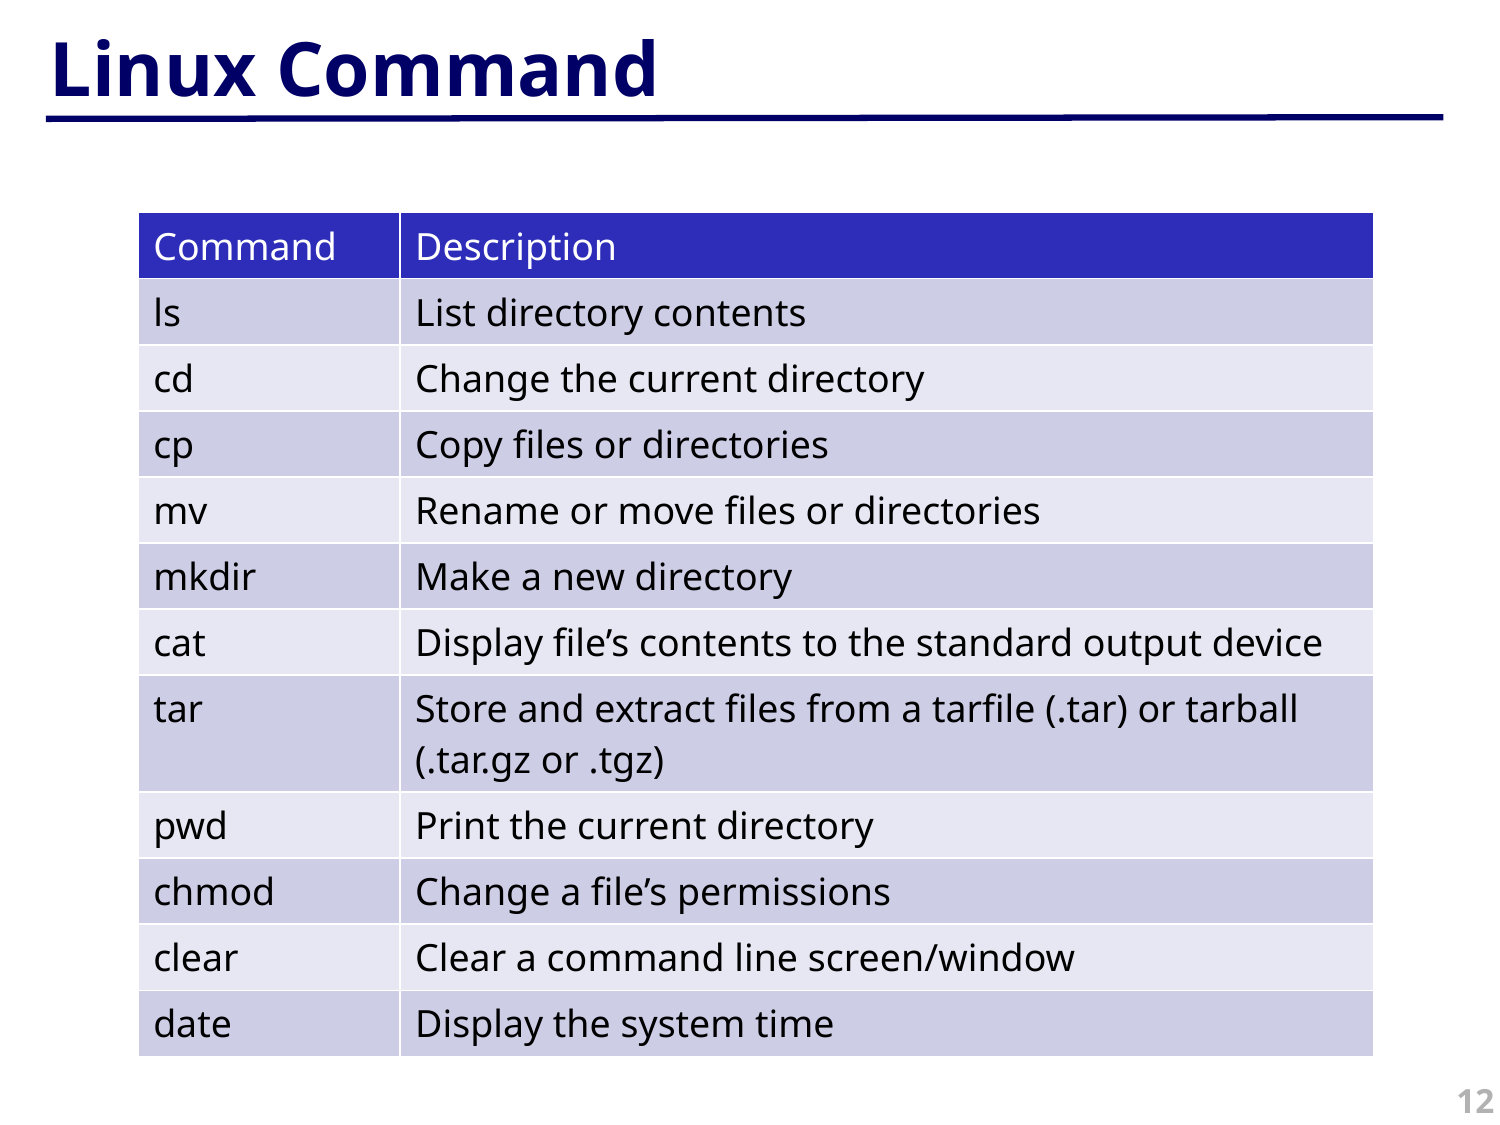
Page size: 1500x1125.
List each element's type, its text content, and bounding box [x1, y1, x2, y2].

table_cell mkdir [139, 544, 399, 608]
table_cell Copy files or directories [401, 412, 1373, 476]
slide_number 12 [1034, 1072, 1500, 1125]
table_cell chmod [139, 859, 399, 923]
table_cell clear [139, 925, 399, 990]
table_cell Display file’s contents to the standard output device [401, 610, 1373, 674]
table_cell List directory contents [401, 279, 1373, 344]
table_cell cp [139, 412, 399, 476]
table_cell pwd [139, 793, 399, 857]
table_cell date [139, 991, 399, 1056]
table_cell mv [139, 478, 399, 542]
table_cell Change a file’s permissions [401, 859, 1373, 923]
table_cell Make a new directory [401, 544, 1373, 608]
table_header Description [401, 213, 1373, 278]
table_cell tar [139, 676, 399, 791]
table_cell cat [139, 610, 399, 674]
table_cell Display the system time [401, 991, 1373, 1056]
table_cell ls [139, 279, 399, 344]
table_cell Clear a command line screen/window [401, 925, 1373, 990]
title Linux Command [34, 13, 1492, 121]
table_cell Change the current directory [401, 346, 1373, 410]
table_cell Rename or move files or directories [401, 478, 1373, 542]
table_cell cd [139, 346, 399, 410]
table_cell Print the current directory [401, 793, 1373, 857]
table_header Command [139, 213, 399, 278]
table_cell Store and extract files from a tarfile (.tar) or tarball (.tar.gz or .tgz) [401, 676, 1373, 791]
